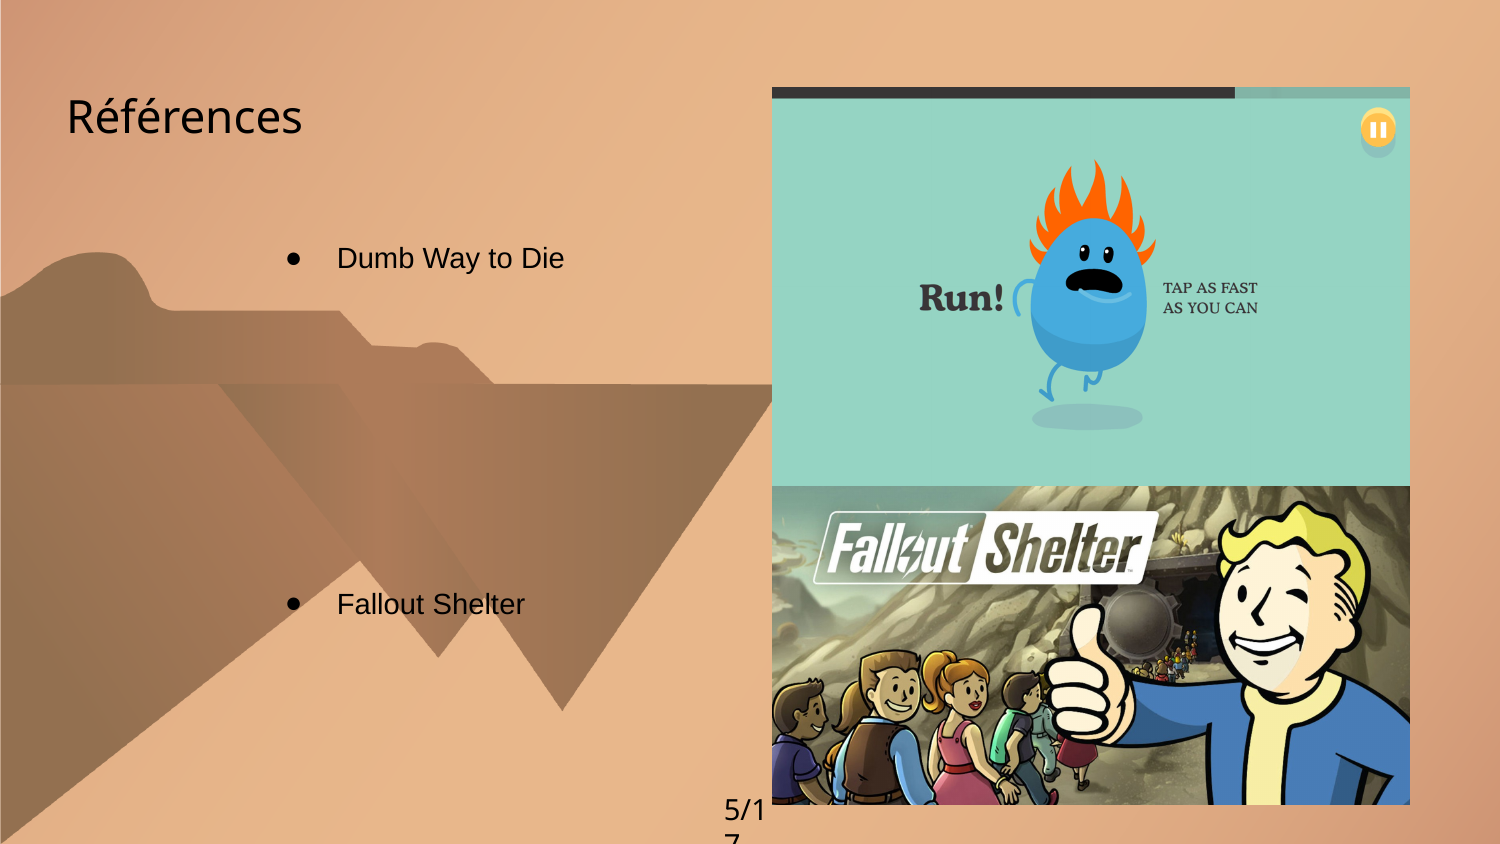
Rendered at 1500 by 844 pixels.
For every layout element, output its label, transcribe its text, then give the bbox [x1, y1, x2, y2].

text_box Dumb Way to Die [246, 224, 601, 307]
text_box Fallout Shelter [246, 570, 601, 653]
picture [0, 0, 1500, 844]
title Références [51, 72, 1449, 167]
text_box 5/17 [708, 776, 792, 836]
